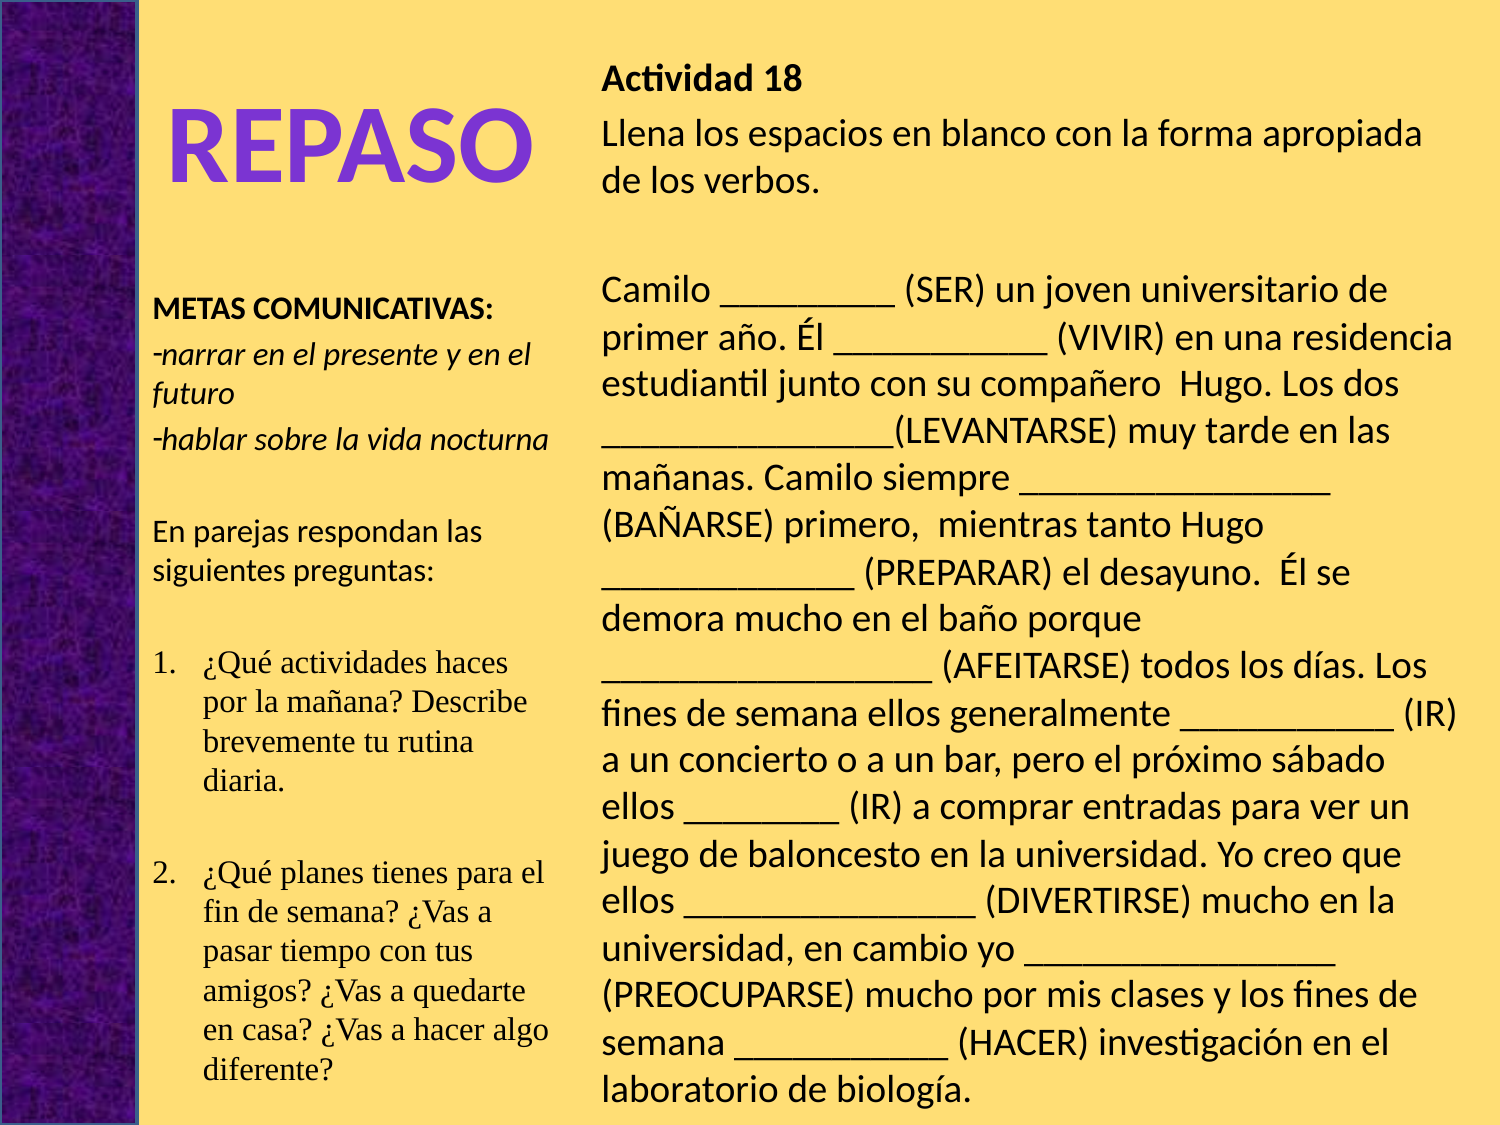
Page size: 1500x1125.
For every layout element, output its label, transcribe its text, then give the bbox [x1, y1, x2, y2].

text_box [0, 0, 139, 1125]
text_box repaso [151, 62, 550, 213]
list METAS COMUNICATIVAS: narrar en el presente y en el futuro hablar sobre la vida nocturna En parejas respondan las siguientes preguntas: ¿Qué actividades haces por la mañana? Describe brevemente tu rutina diaria. ¿Qué planes tienes para el fin de semana? ¿Vas a pasar tiempo con tus amigos? ¿Vas a quedarte en casa? ¿Vas a hacer algo diferente? [139, 235, 569, 1125]
list Actividad 18 Llena los espacios en blanco con la forma apropiada de los verbos. Camilo _________ (SER) un joven universitario de primer año. Él ___________ (VIVIR) en una residencia estudiantil junto con su compañero Hugo. Los dos _______________(LEVANTARSE) muy tarde en las mañanas. Camilo siempre ________________ (BAÑARSE) primero, mientras tanto Hugo _____________ (PREPARAR) el desayuno. Él se demora mucho en el baño porque _________________ (AFEITARSE) todos los días. Los fines de semana ellos generalmente ___________ (IR) a un concierto o a un bar, pero el próximo sábado ellos ________ (IR) a comprar entradas para ver un juego de baloncesto en la universidad. Yo creo que ellos _______________ (DIVERTIRSE) mucho en la universidad, en cambio yo ________________ (PREOCUPARSE) mucho por mis clases y los fines de semana ___________ (HACER) investigación en el laboratorio de biología. [586, 44, 1475, 1125]
